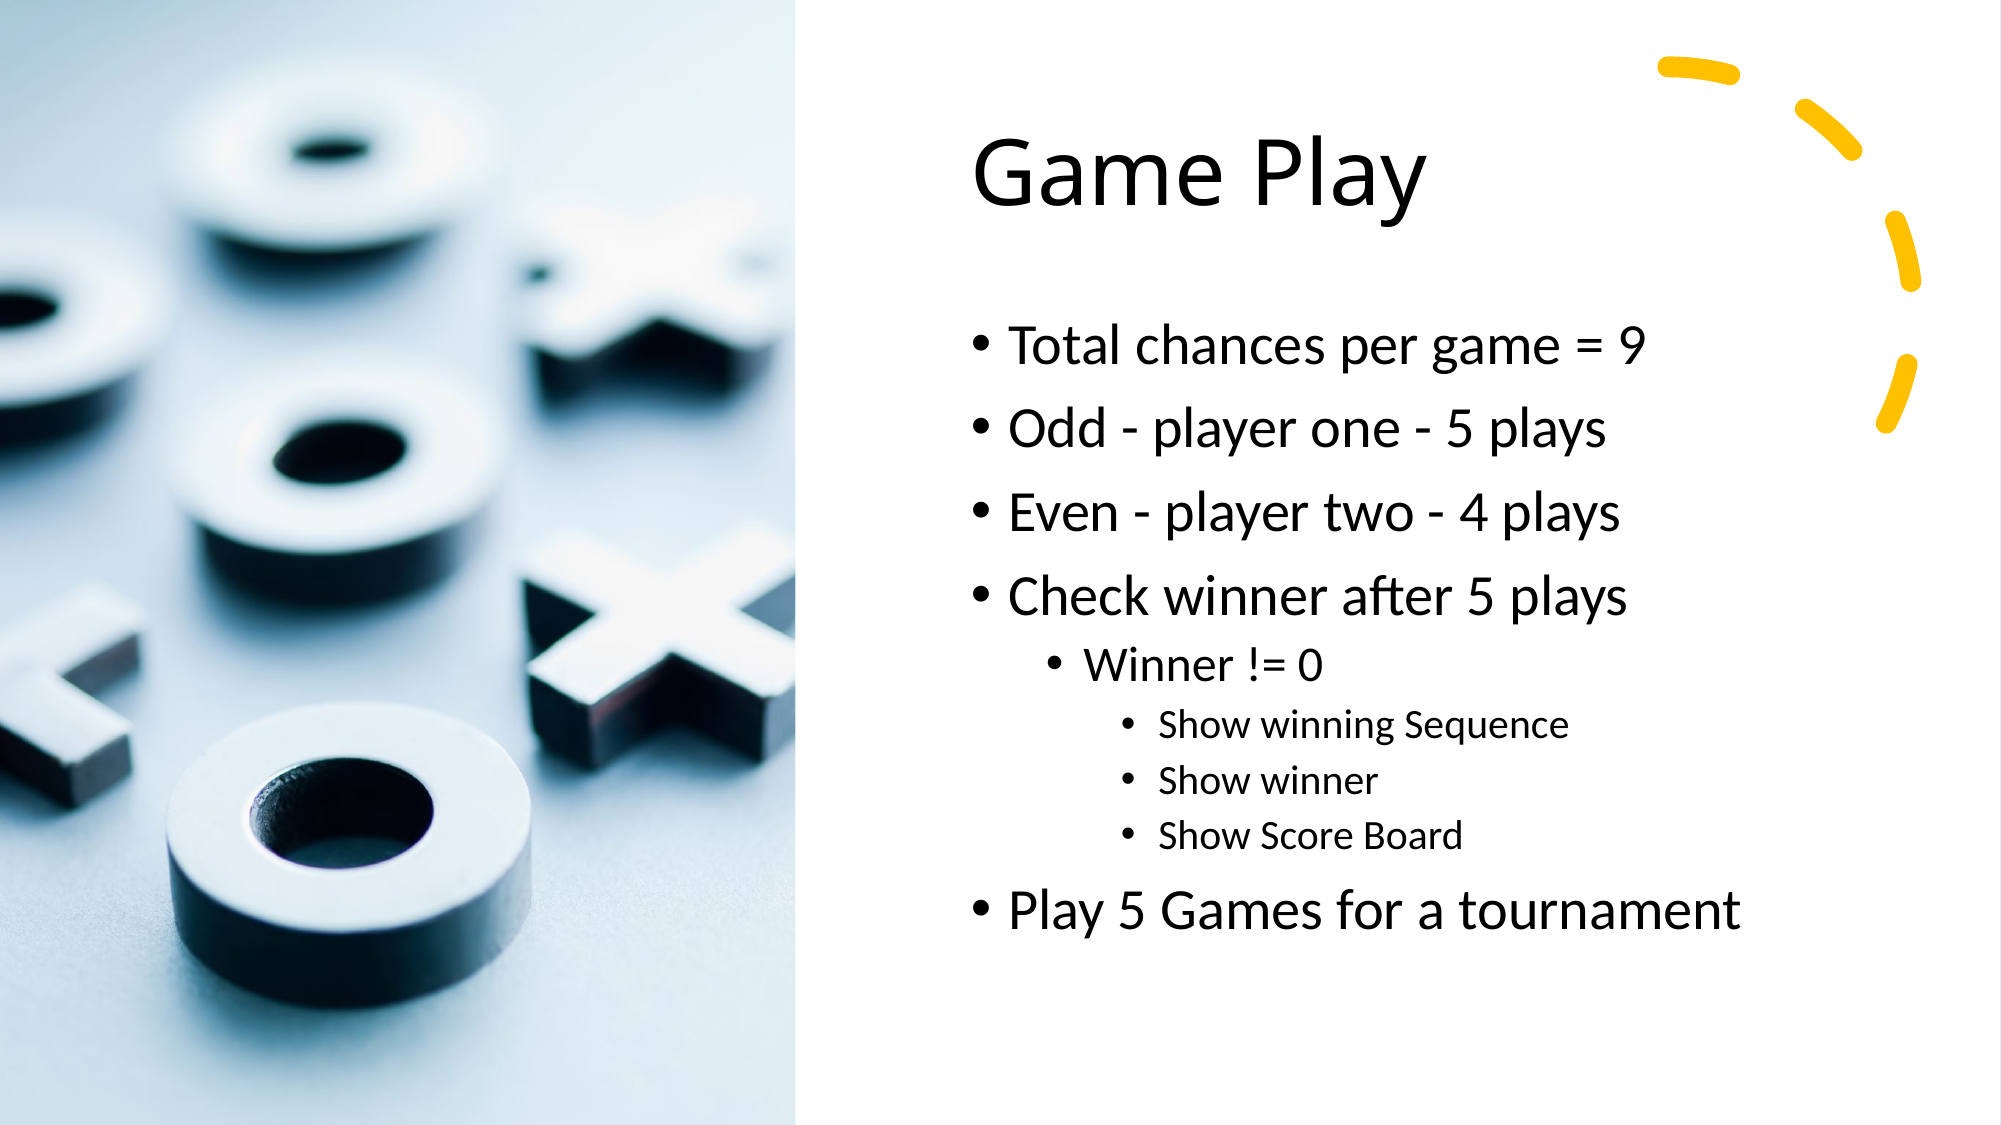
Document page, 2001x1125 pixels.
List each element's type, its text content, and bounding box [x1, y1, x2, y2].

title Game Play [955, 66, 1895, 285]
list Total chances per game = 9 Odd - player one - 5 plays Even - player two - 4 plays Check winner after 5 plays Winner != 0 Show winning Sequence Show winner Show Score Board Play 5 Games for a tournament [955, 306, 1895, 1021]
text_box [1667, 219, 1914, 405]
picture [0, 0, 796, 1125]
text_box [796, 0, 2000, 1125]
